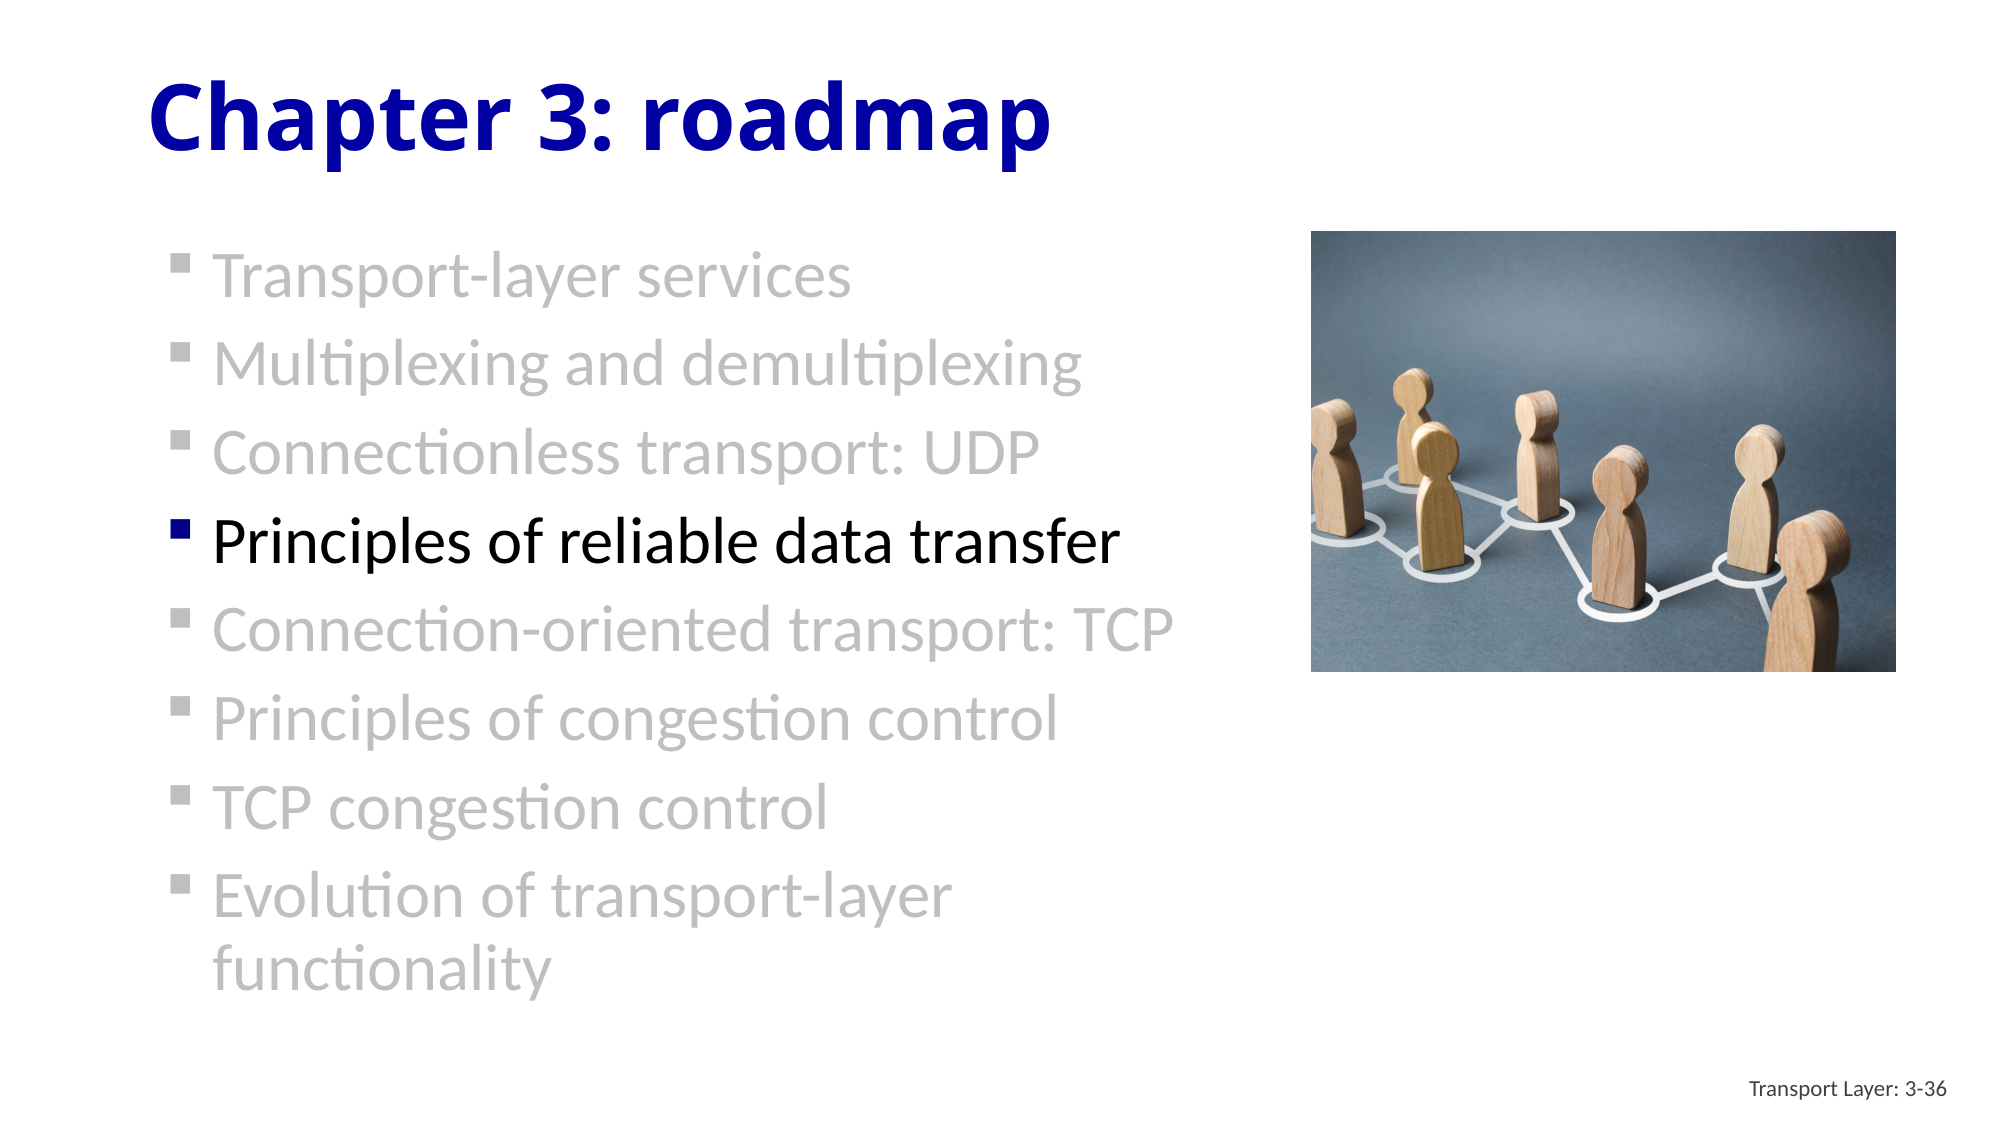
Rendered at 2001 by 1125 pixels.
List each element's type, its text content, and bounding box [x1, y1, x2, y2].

title Chapter 3: roadmap [131, 47, 1856, 195]
picture [1311, 231, 1896, 673]
list Transport-layer services Multiplexing and demultiplexing Connectionless transport: UDP Principles of reliable data transfer Connection-oriented transport: TCP Principles of congestion control TCP congestion control Evolution of transport-layer functionality [131, 231, 1217, 1057]
slide_number Transport Layer: 3-36 [1512, 1056, 1963, 1117]
